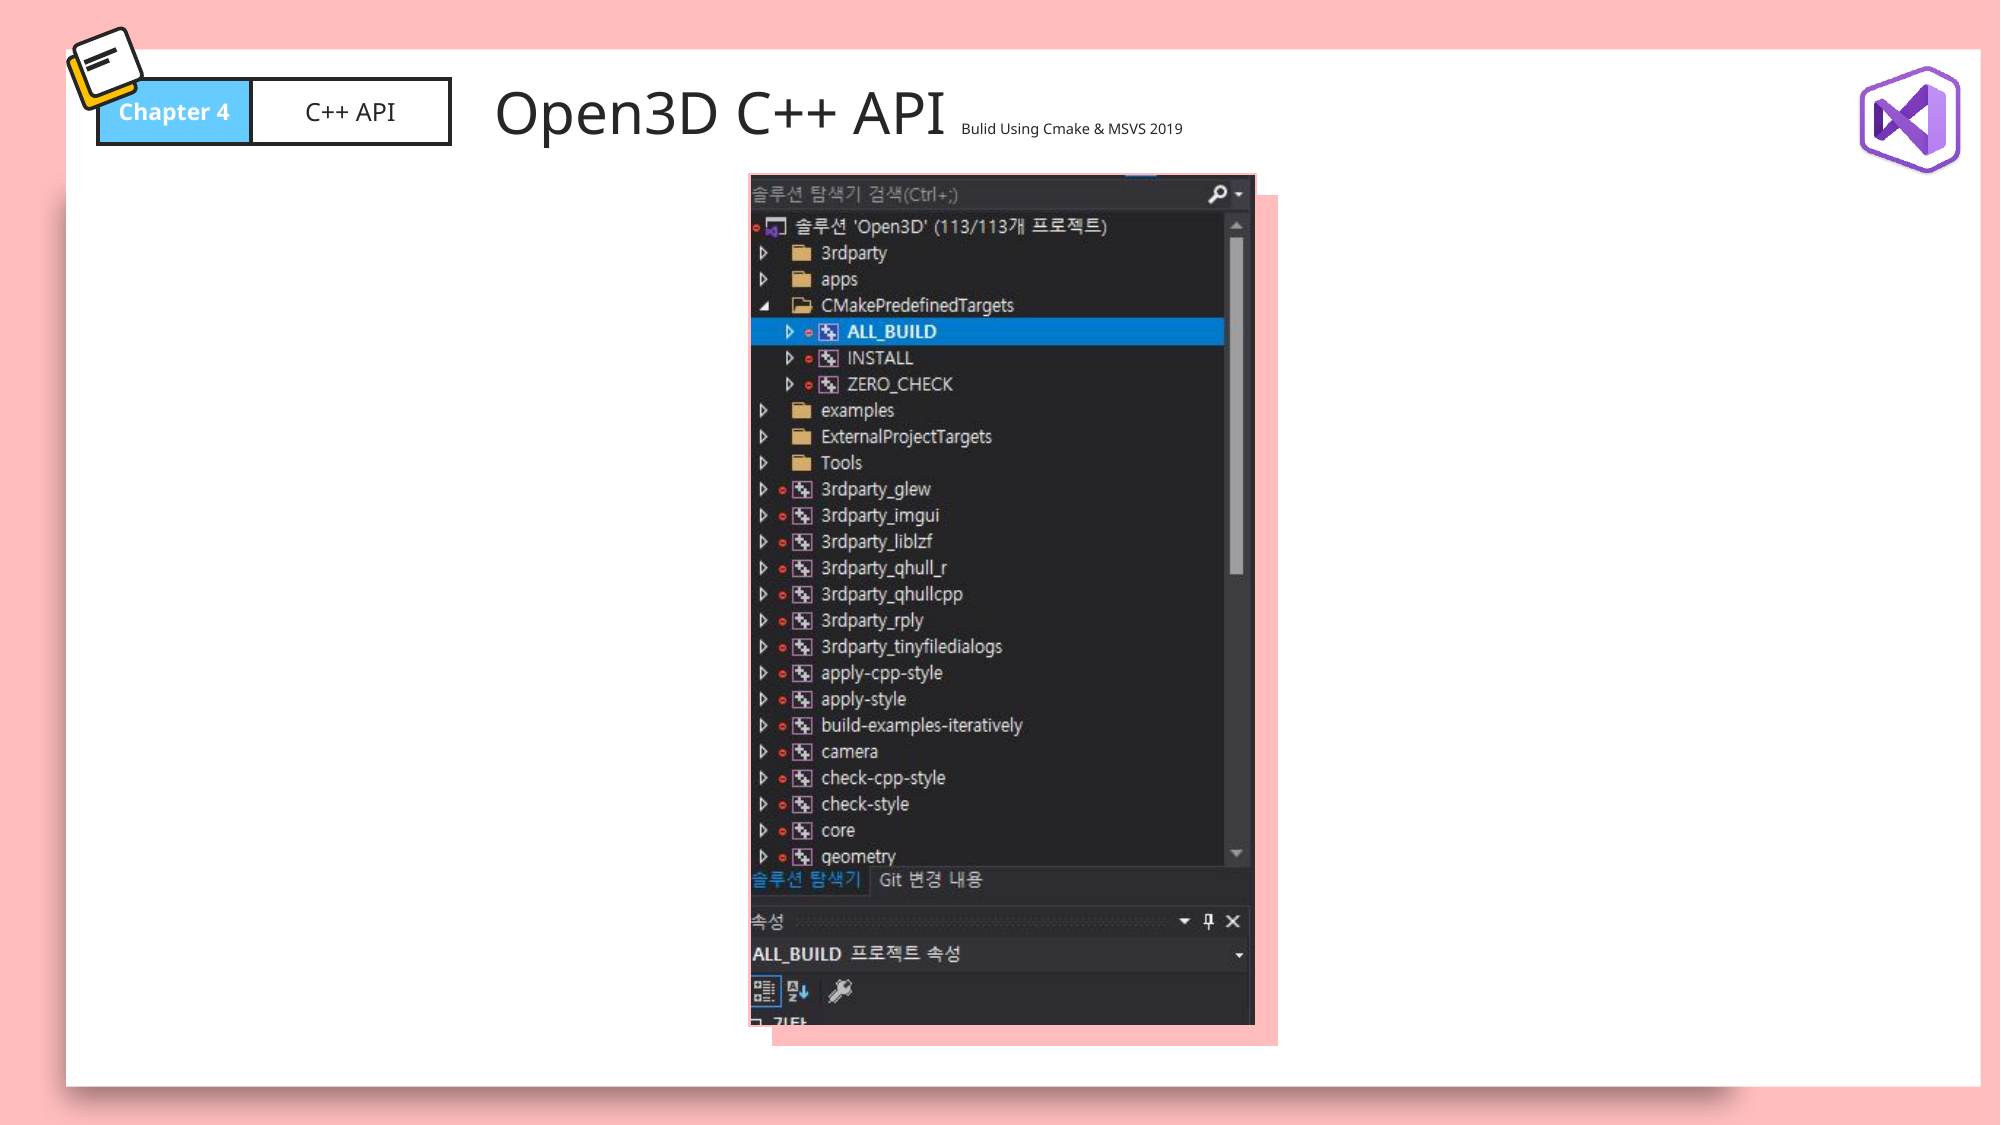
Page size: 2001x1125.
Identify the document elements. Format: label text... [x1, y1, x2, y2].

text_box - [772, 195, 1278, 1046]
text_box Open3D C++ API Bulid Using Cmake & MSVS 2019 [479, 68, 1444, 154]
text_box C++ API [252, 78, 451, 145]
picture [750, 175, 1256, 1025]
text_box [65, 48, 1982, 1088]
picture [1856, 64, 1963, 177]
text_box Chapter 4 [97, 78, 252, 145]
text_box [74, 34, 136, 103]
